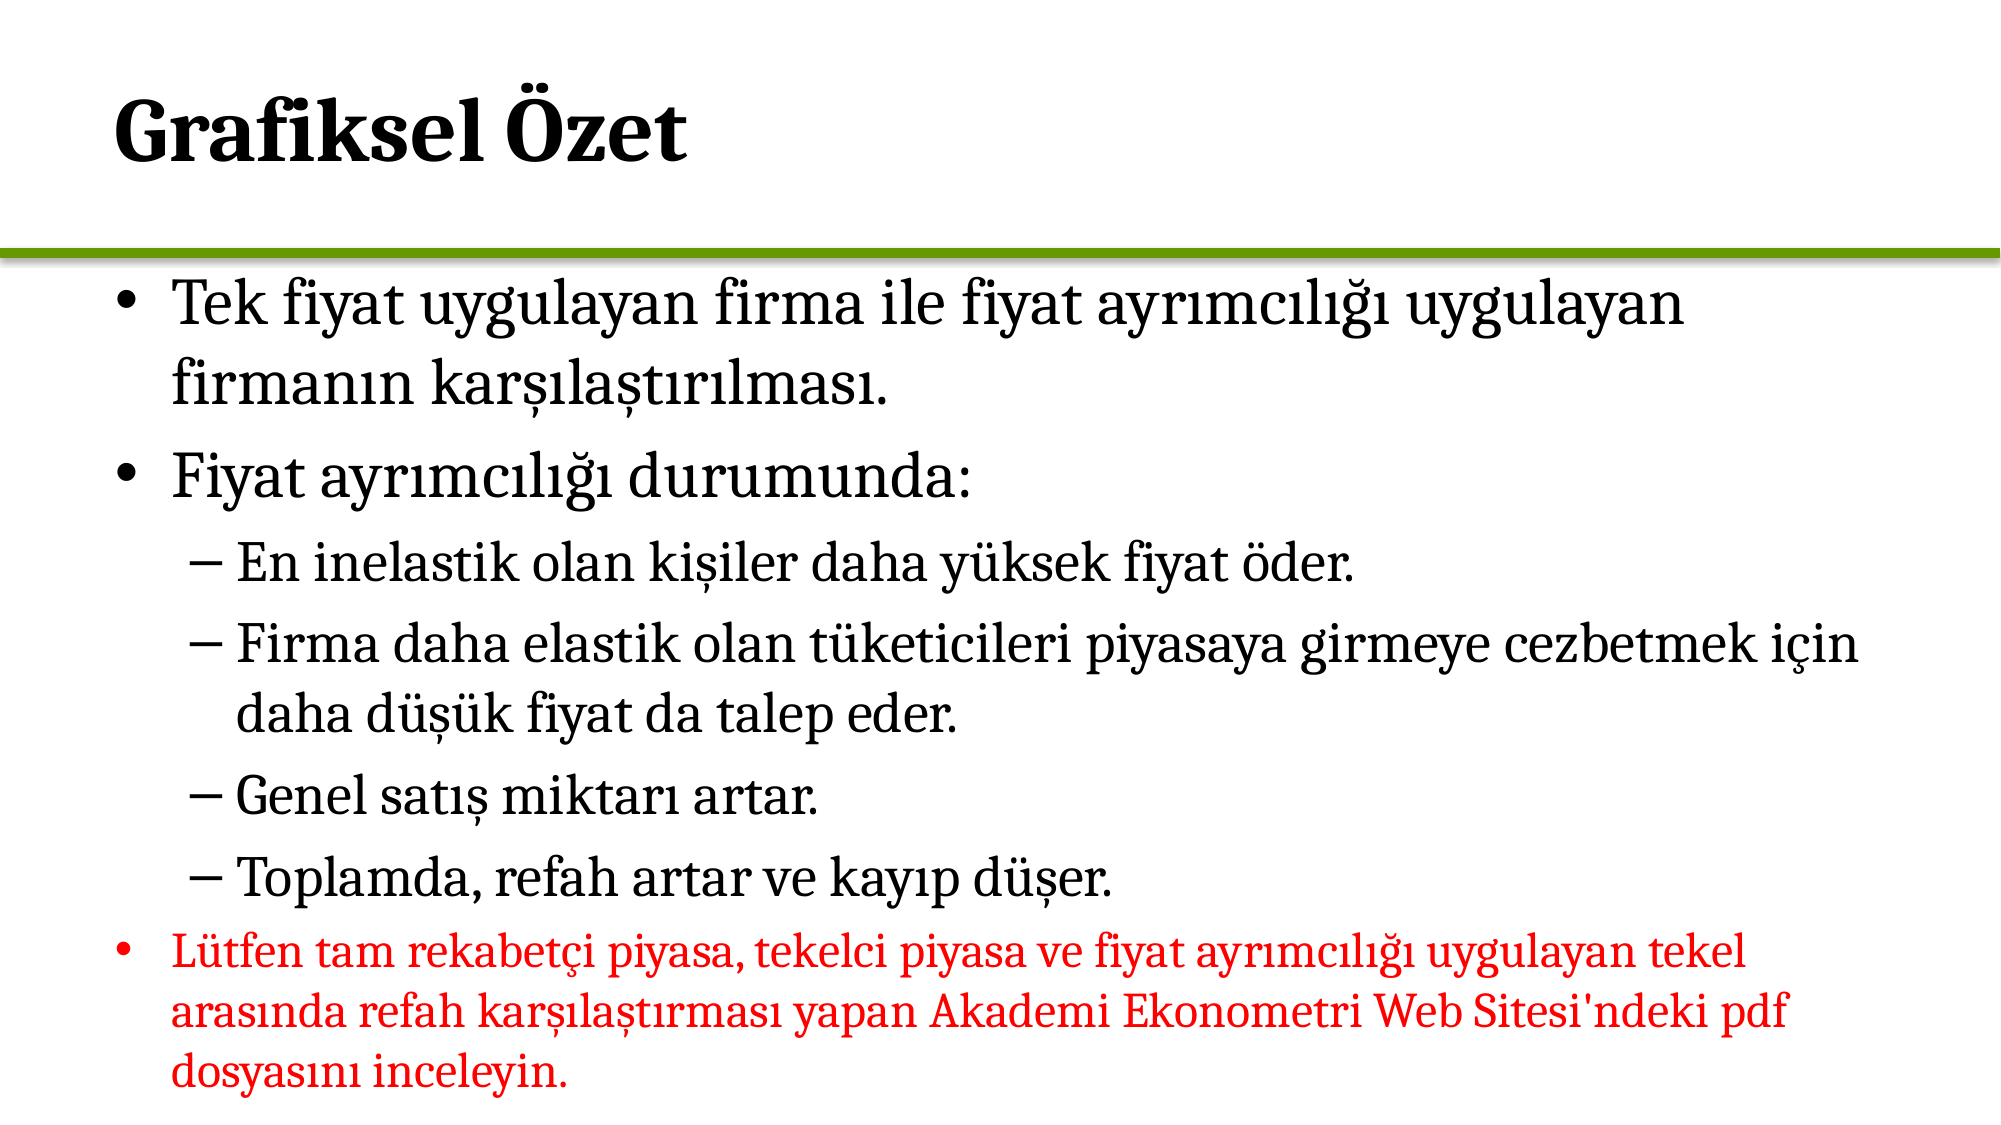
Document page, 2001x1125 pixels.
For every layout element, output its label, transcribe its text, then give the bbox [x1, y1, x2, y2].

title Grafiksel Özet [99, 0, 1900, 250]
list Tek fiyat uygulayan firma ile fiyat ayrımcılığı uygulayan firmanın karşılaştırılması. Fiyat ayrımcılığı durumunda: En inelastik olan kişiler daha yüksek fiyat öder. Firma daha elastik olan tüketicileri piyasaya girmeye cezbetmek için daha düşük fiyat da talep eder. Genel satış miktarı artar. Toplamda, refah artar ve kayıp düşer. Lütfen tam rekabetçi piyasa, tekelci piyasa ve fiyat ayrımcılığı uygulayan tekel arasında refah karşılaştırması yapan Akademi Ekonometri Web Sitesi'ndeki pdf dosyasını inceleyin. [99, 250, 1900, 1054]
